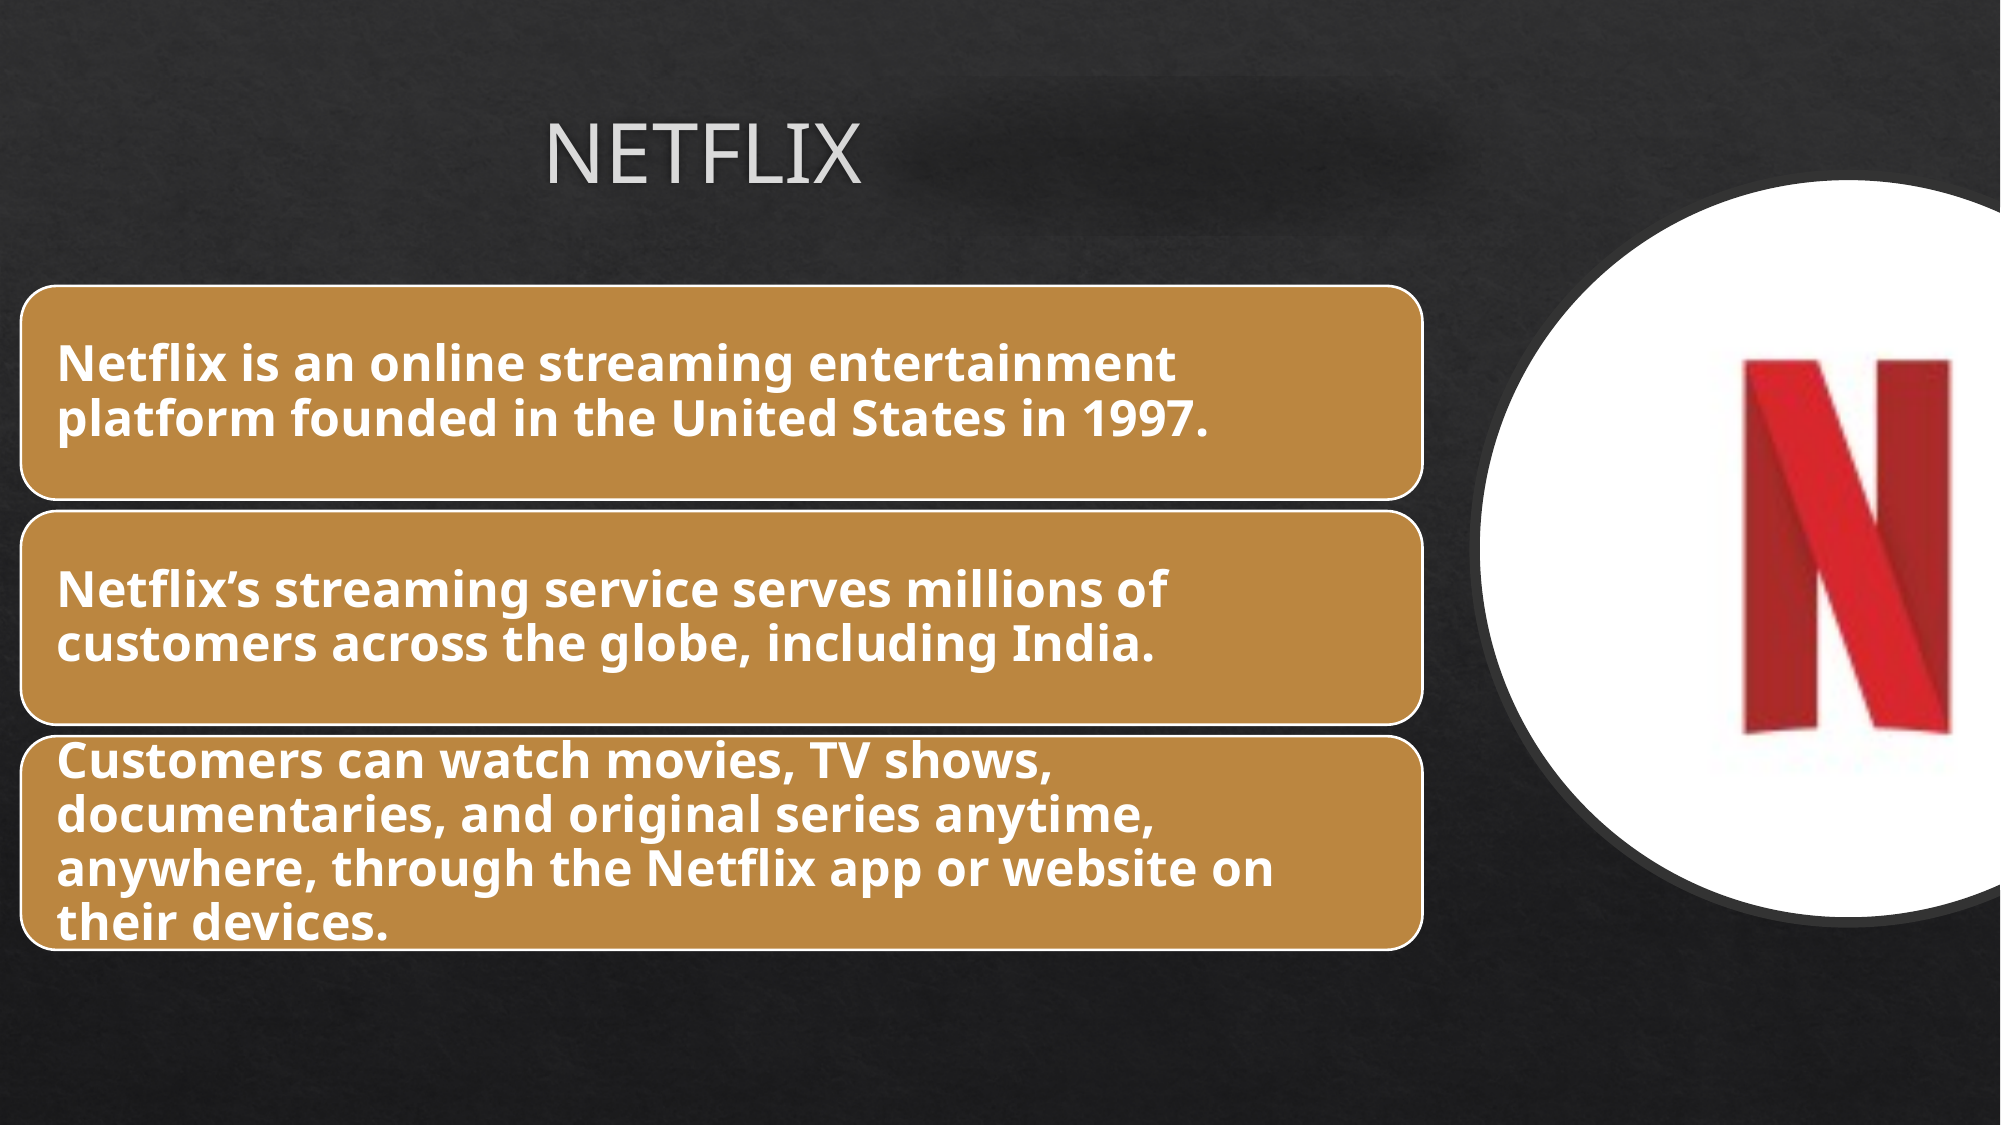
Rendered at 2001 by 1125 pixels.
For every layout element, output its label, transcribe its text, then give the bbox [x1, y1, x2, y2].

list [20, 274, 1423, 962]
picture [1474, 174, 2001, 923]
title NETFLIX [0, 70, 1552, 230]
